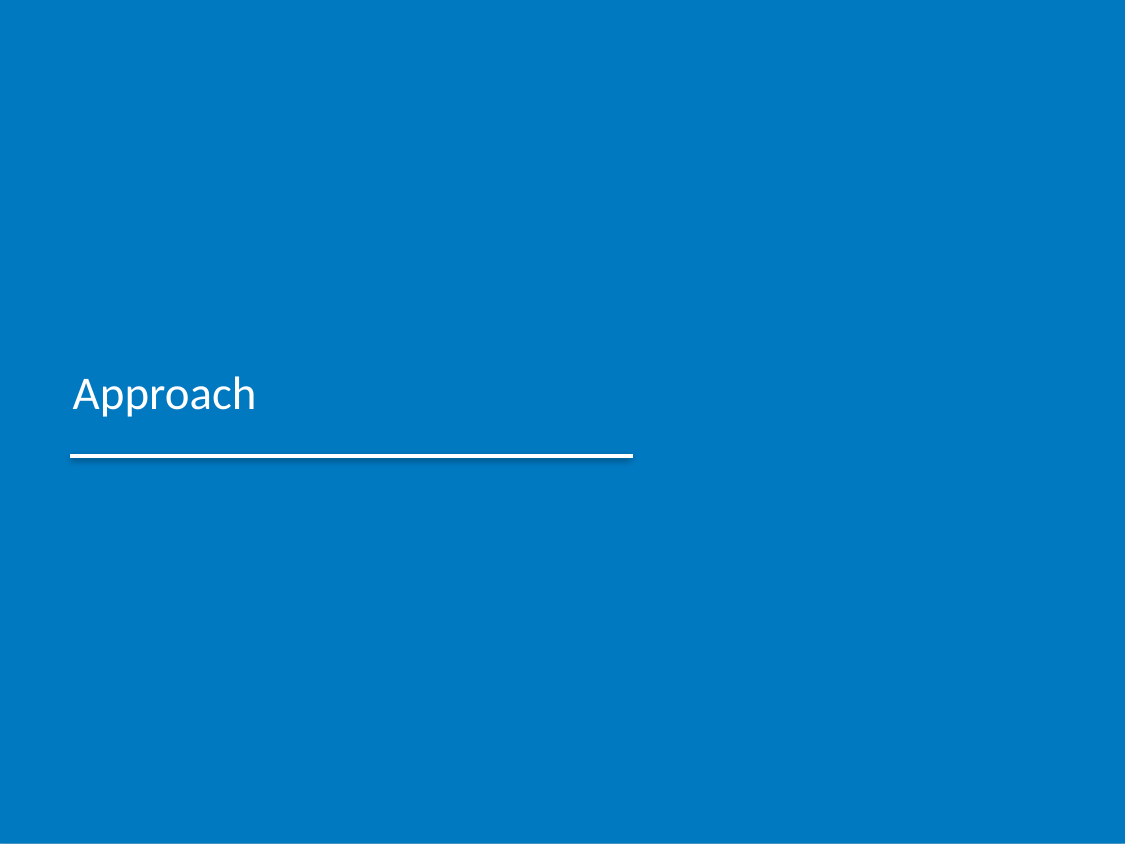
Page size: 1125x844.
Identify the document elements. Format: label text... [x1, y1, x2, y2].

list Approach [57, 205, 544, 427]
